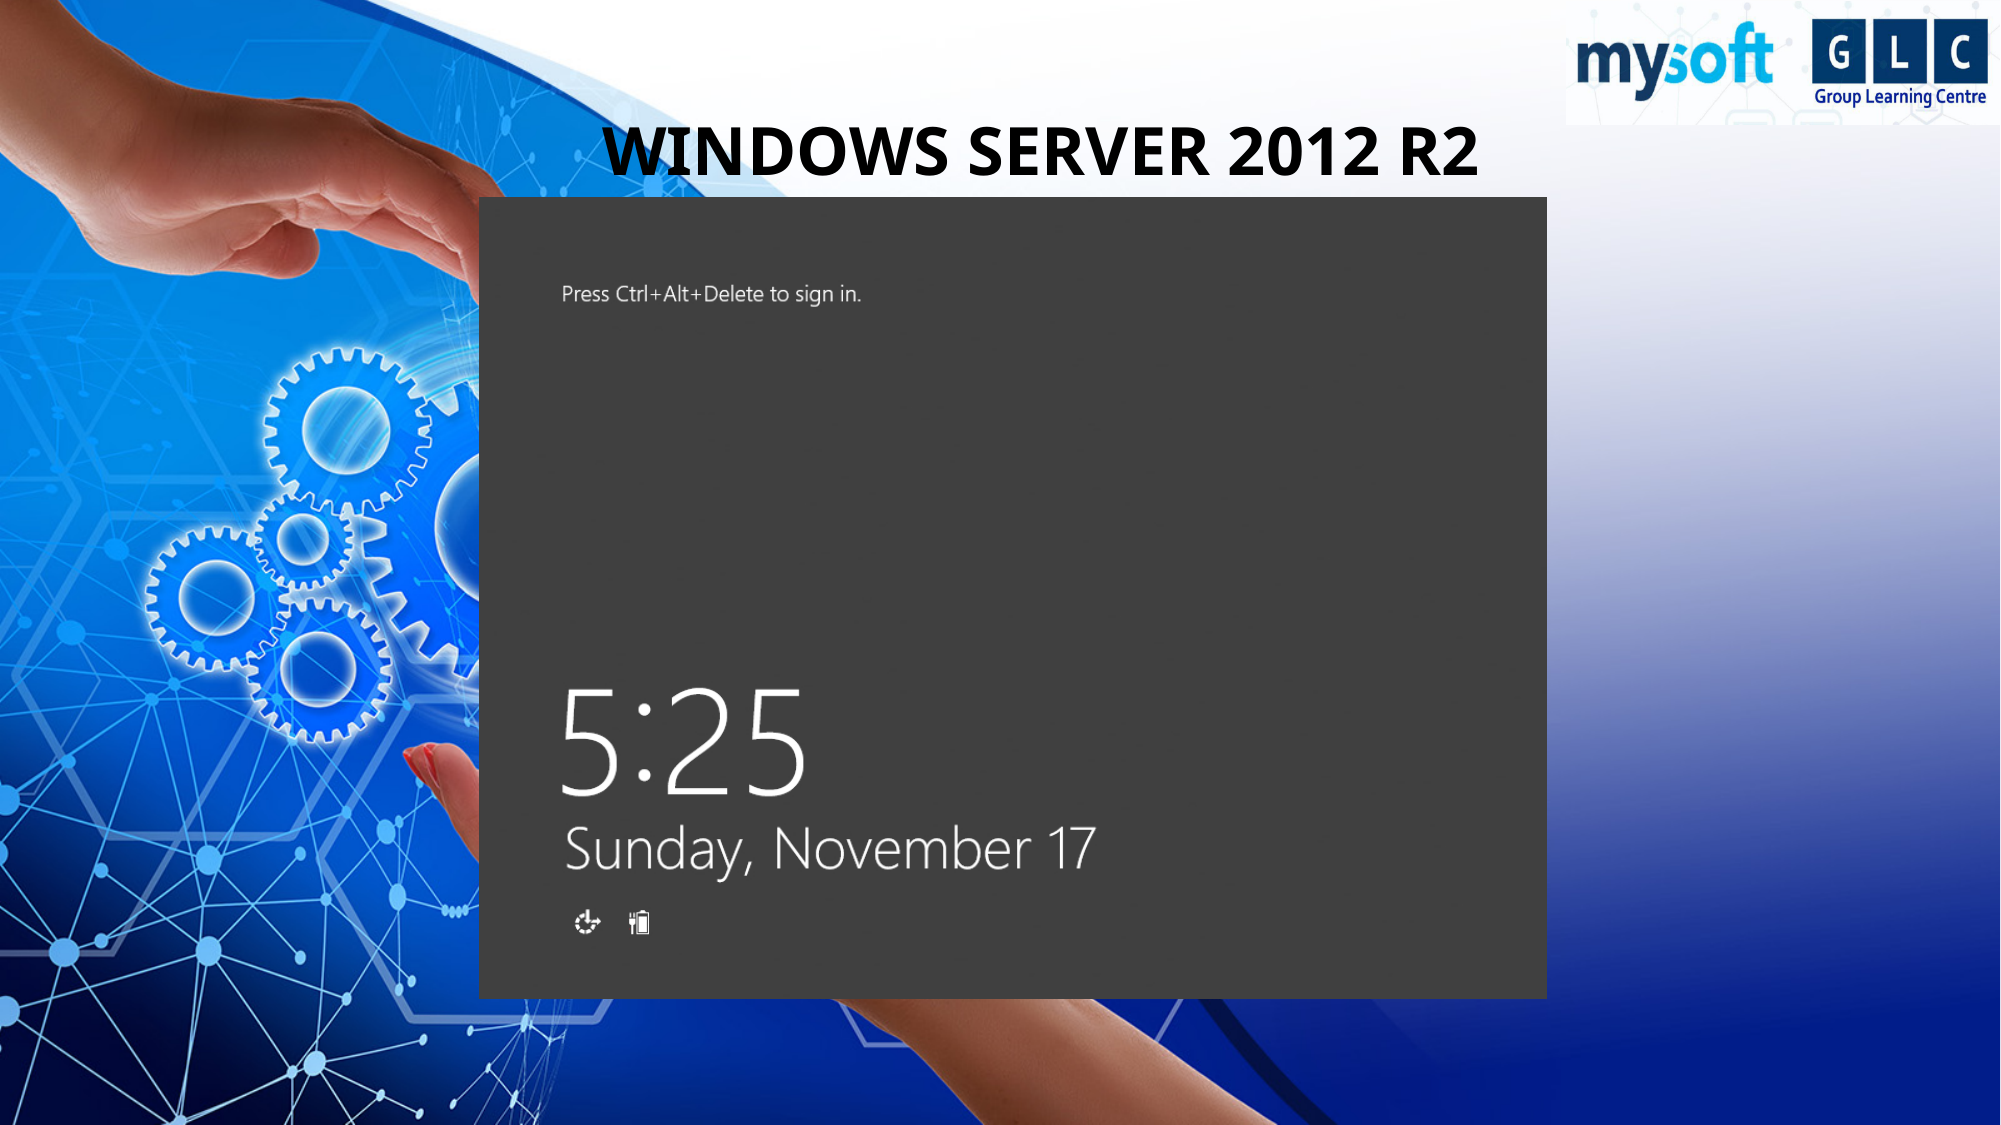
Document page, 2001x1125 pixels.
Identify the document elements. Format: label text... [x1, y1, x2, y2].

text_box WINDOWS SERVER 2012 R2 [161, 101, 1923, 197]
picture [0, 0, 2001, 1125]
